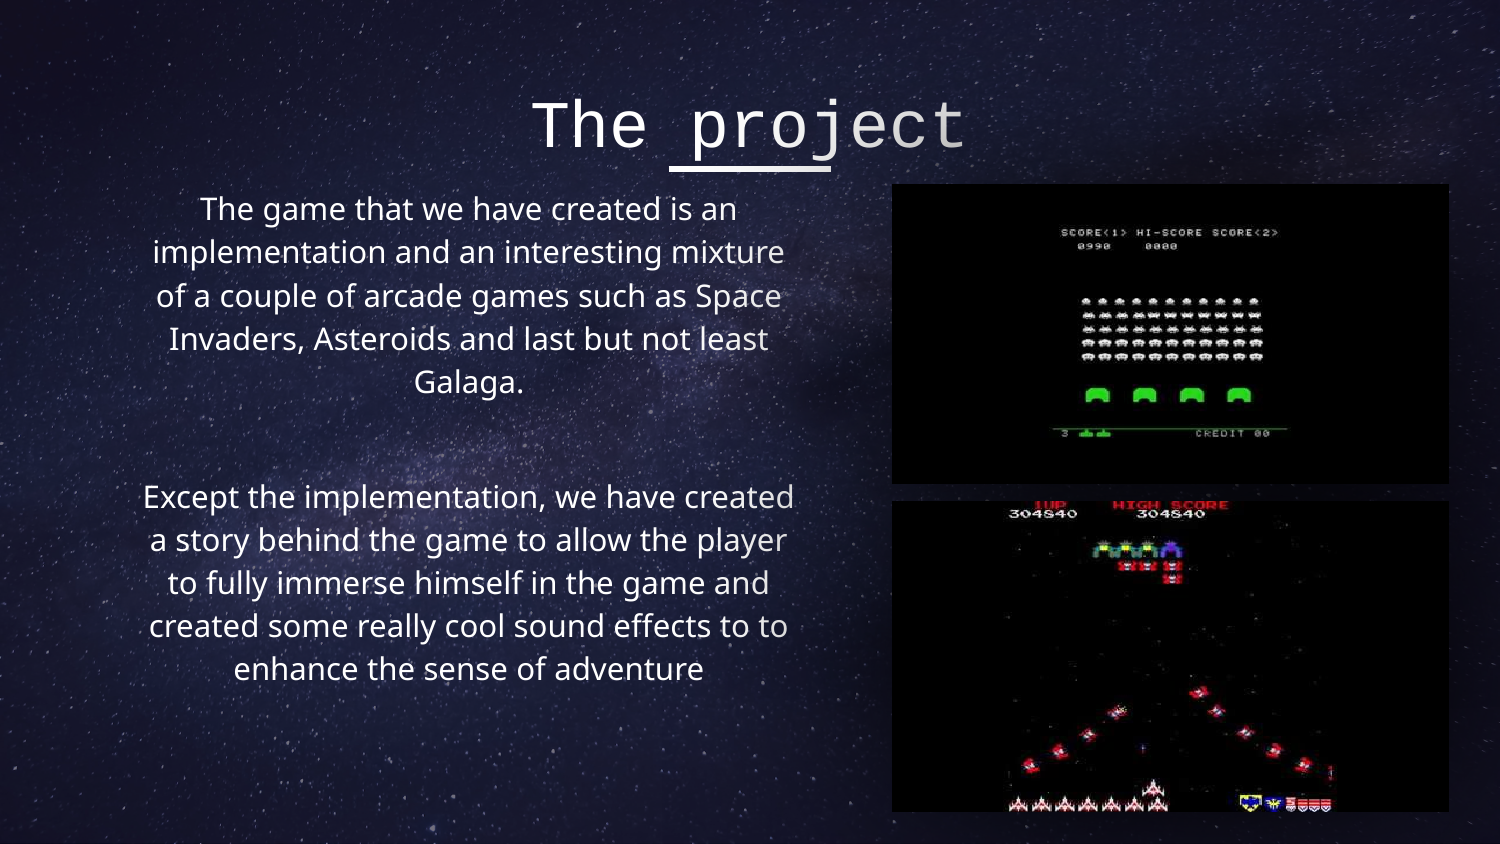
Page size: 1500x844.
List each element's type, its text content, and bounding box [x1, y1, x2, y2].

picture [892, 501, 1450, 812]
picture [892, 184, 1450, 485]
list The game that we have created is an implementation and an interesting mixture of a couple of arcade games such as Space Invaders, Asteroids and last but not least Galaga. Except the implementation, we have created a story behind the game to allow the player to fully immerse himself in the game and created some really cool sound effects to to enhance the sense of adventure [51, 176, 734, 737]
title The project [51, 72, 798, 167]
